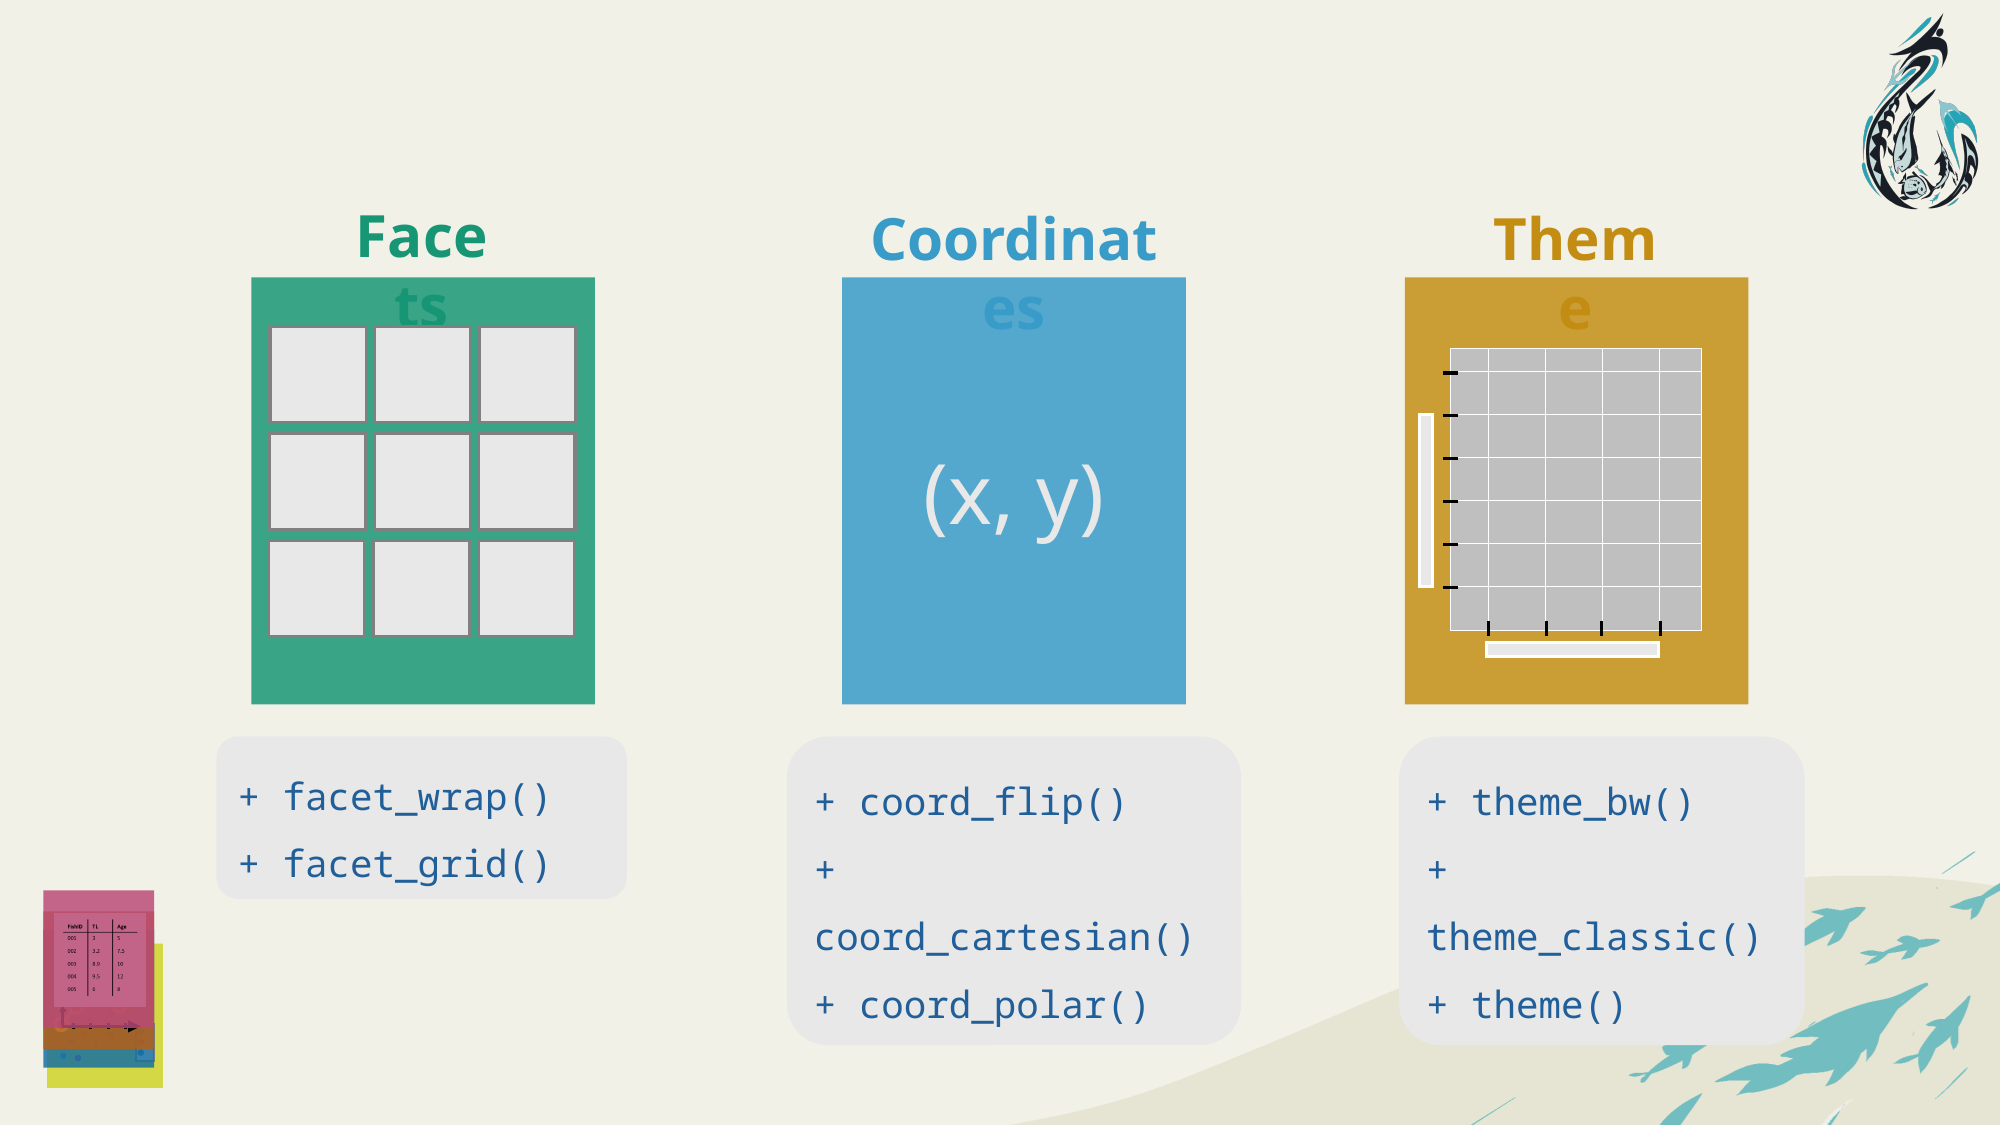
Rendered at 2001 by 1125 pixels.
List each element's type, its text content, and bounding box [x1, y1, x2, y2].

text_box Facets [330, 191, 513, 276]
text_box Theme [1472, 194, 1679, 276]
text_box + coord_flip() + coord_cartesian() + coord_polar() [786, 736, 1242, 1046]
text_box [46, 943, 164, 1089]
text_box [1404, 276, 1749, 705]
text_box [250, 276, 596, 705]
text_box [42, 1029, 155, 1050]
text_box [42, 1050, 155, 1069]
text_box + theme_bw() + theme_classic() + theme() [1399, 736, 1805, 1046]
picture [1851, 13, 1985, 214]
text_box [42, 889, 155, 1029]
text_box + facet_wrap() + facet_grid() [216, 736, 627, 899]
text_box Coordinates [842, 194, 1186, 349]
picture [978, 841, 2000, 1125]
text_box (x, y) [841, 276, 1187, 706]
